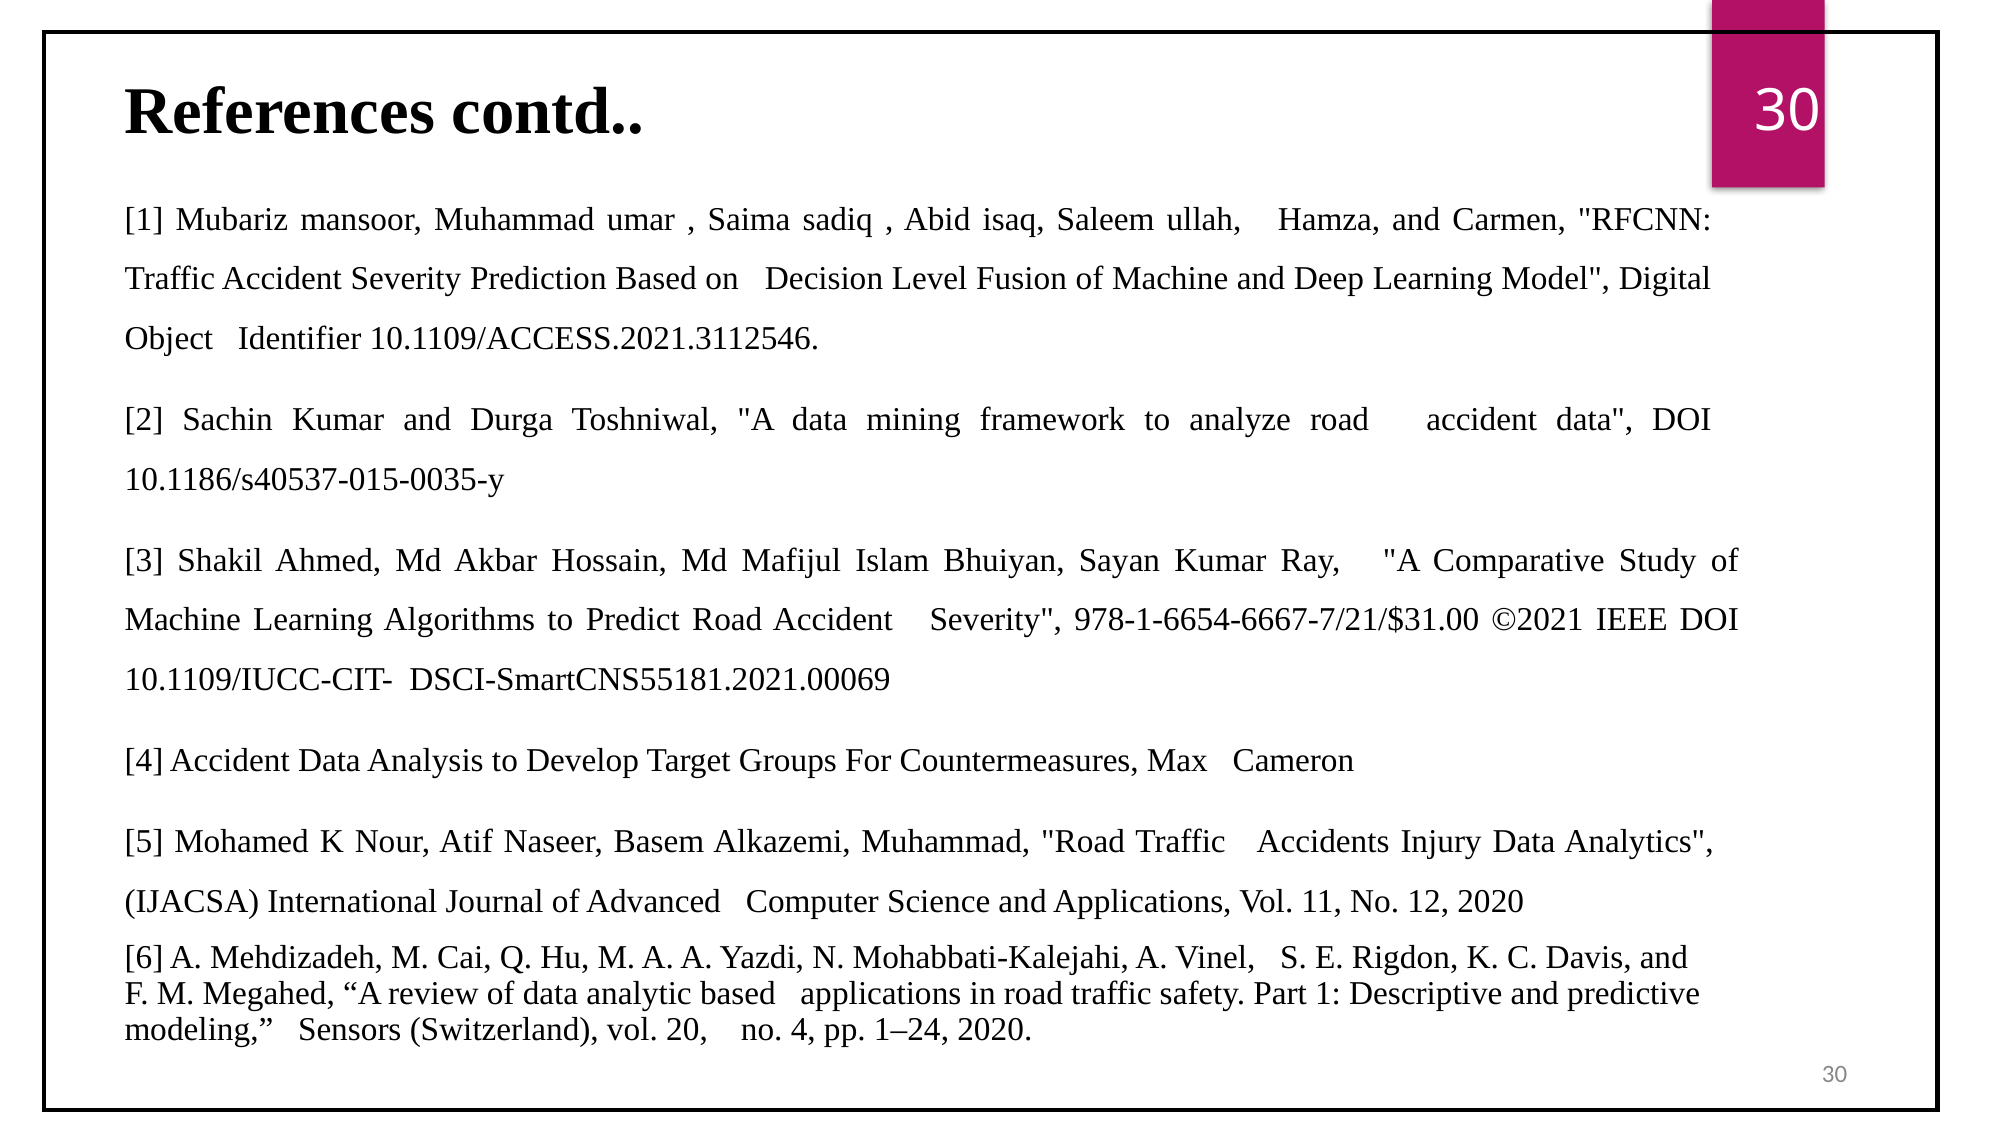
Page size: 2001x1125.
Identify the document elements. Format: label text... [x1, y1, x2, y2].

text_box References contd.. [109, 68, 1835, 133]
table_header [46, 34, 1935, 1108]
text_box [1] Mubariz mansoor, Muhammad umar , Saima sadiq , Abid isaq, Saleem ullah, Hamza, and Carmen, "RFCNN: Traffic Accident Severity Prediction Based on Decision Level Fusion of Machine and Deep Learning Model", Digital Object Identifier 10.1109/ACCESS.2021.3112546. [2] Sachin Kumar and Durga Toshniwal, "A data mining framework to analyze road accident data", DOI 10.1186/s40537-015-0035-y [3] Shakil Ahmed, Md Akbar Hossain, Md Mafijul Islam Bhuiyan, Sayan Kumar Ray, "A Comparative Study of Machine Learning Algorithms to Predict Road Accident Severity", 978-1-6654-6667-7/21/$31.00 ©2021 IEEE DOI 10.1109/IUCC-CIT- DSCI-SmartCNS55181.2021.00069 [4] Accident Data Analysis to Develop Target Groups For Countermeasures, Max Cameron [5] Mohamed K Nour, Atif Naseer, Basem Alkazemi, Muhammad, "Road Traffic Accidents Injury Data Analytics", (IJACSA) International Journal of Advanced Computer Science and Applications, Vol. 11, No. 12, 2020 [6] A. Mehdizadeh, M. Cai, Q. Hu, M. A. A. Yazdi, N. Mohabbati-Kalejahi, A. Vinel, S. E. Rigdon, K. C. Davis, and F. M. Megahed, “A review of data analytic based applications in road traffic safety. Part 1: Descriptive and predictive modeling,” Sensors (Switzerland), vol. 20, no. 4, pp. 1–24, 2020. [109, 169, 1835, 1057]
text_box 30 [1412, 1042, 1863, 1103]
slide_number 30 [1698, 48, 1836, 175]
